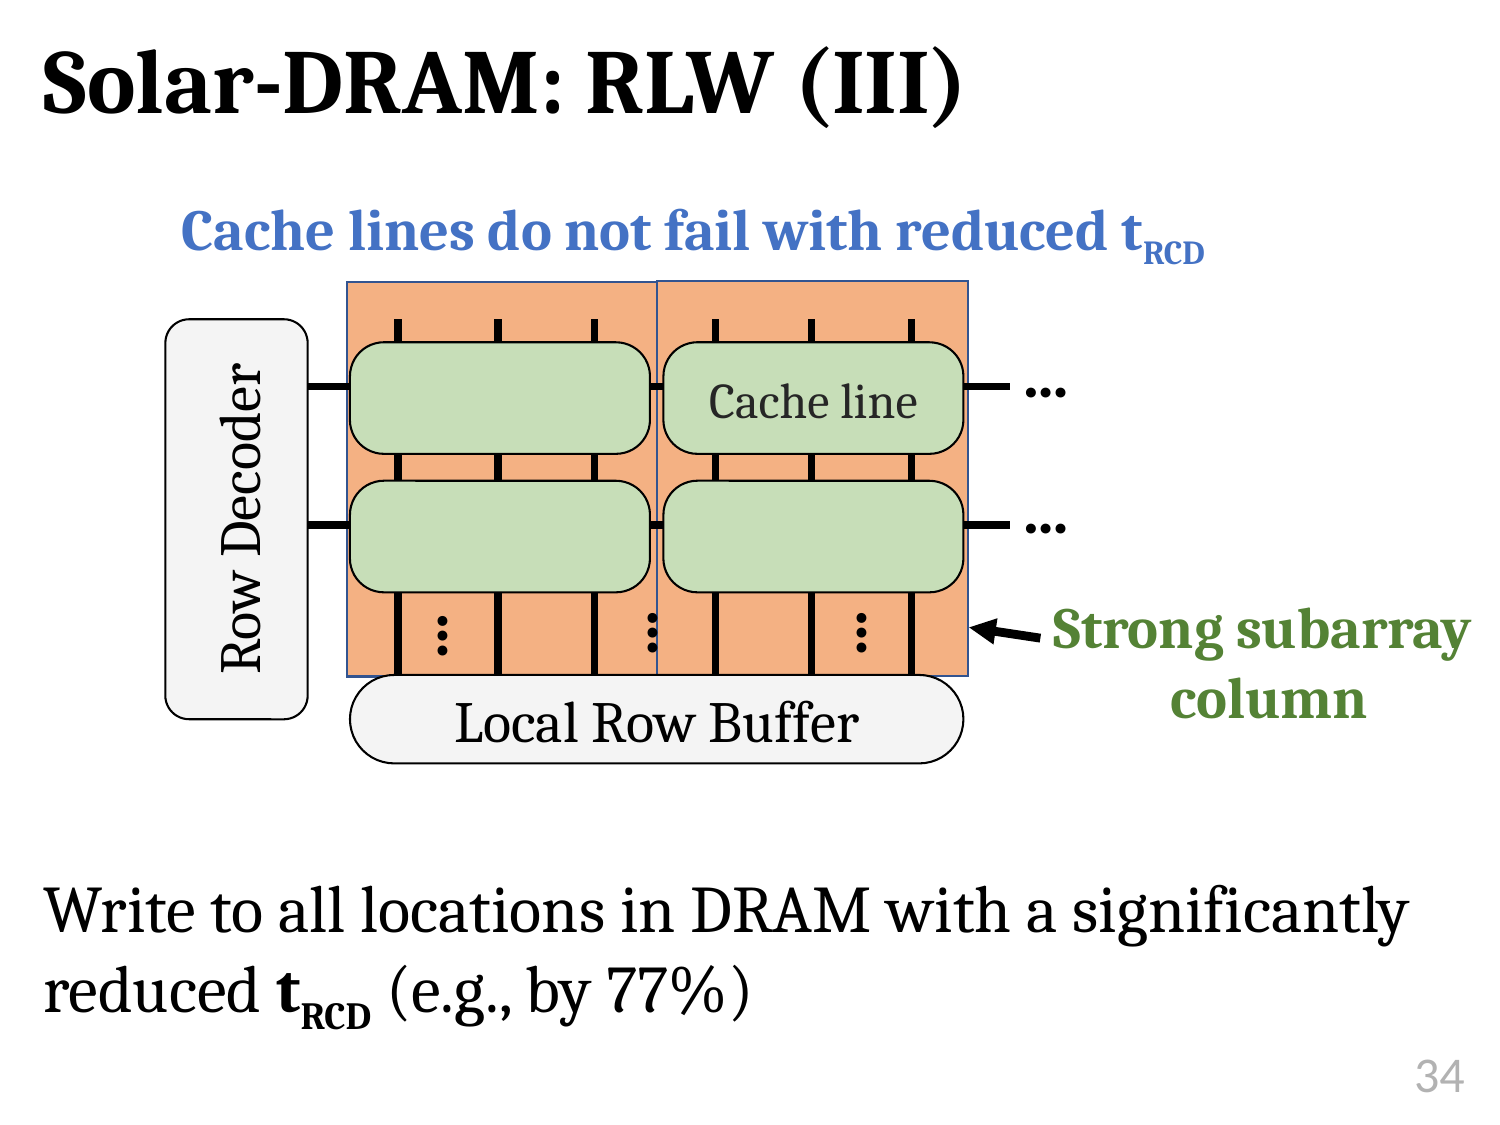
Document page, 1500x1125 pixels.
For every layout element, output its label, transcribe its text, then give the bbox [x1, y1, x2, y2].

text_box [656, 280, 969, 319]
list Write to all locations in DRAM with a significantly reduced tRCD (e.g., by 77%) [28, 867, 1500, 1125]
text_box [165, 319, 1086, 764]
text_box [346, 281, 656, 319]
title Solar-DRAM: RLW (III) [28, 23, 1500, 145]
text_box Cache lines do not fail with reduced tRCD [166, 184, 1220, 280]
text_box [1086, 582, 1500, 740]
